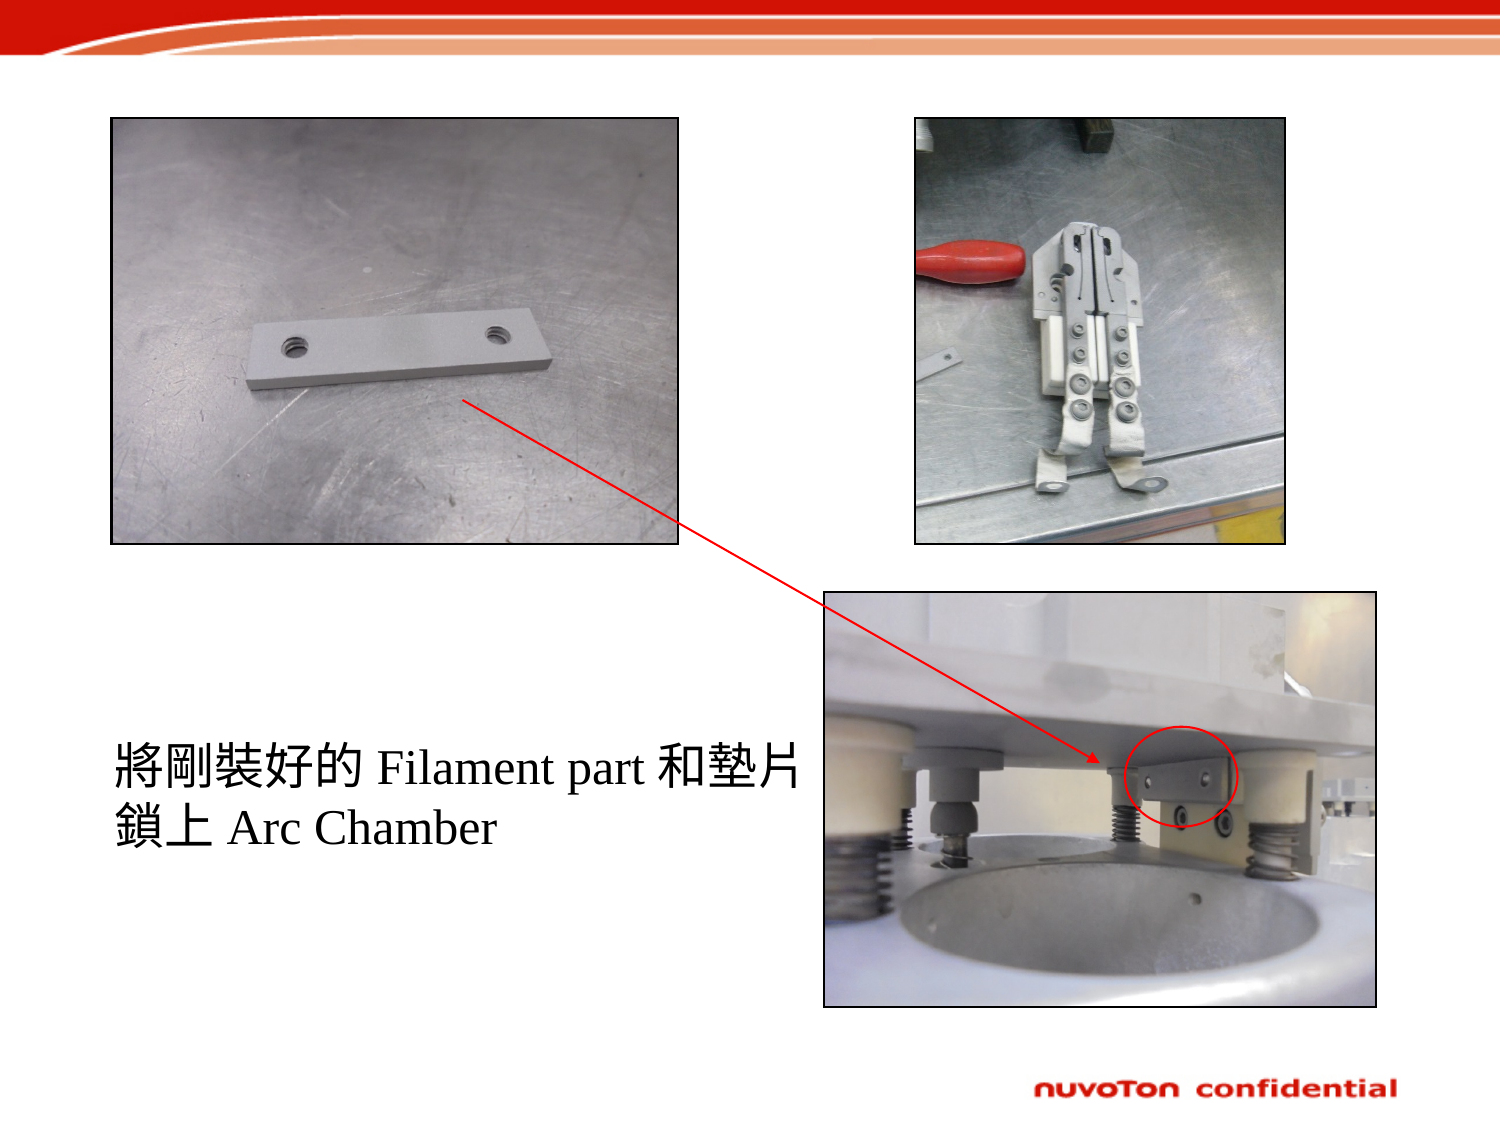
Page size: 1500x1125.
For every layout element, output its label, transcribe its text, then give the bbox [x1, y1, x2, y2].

text_box 將剛裝好的Filament part和墊片 鎖上Arc Chamber [99, 726, 824, 862]
picture [0, 0, 1500, 1125]
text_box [462, 399, 1100, 764]
